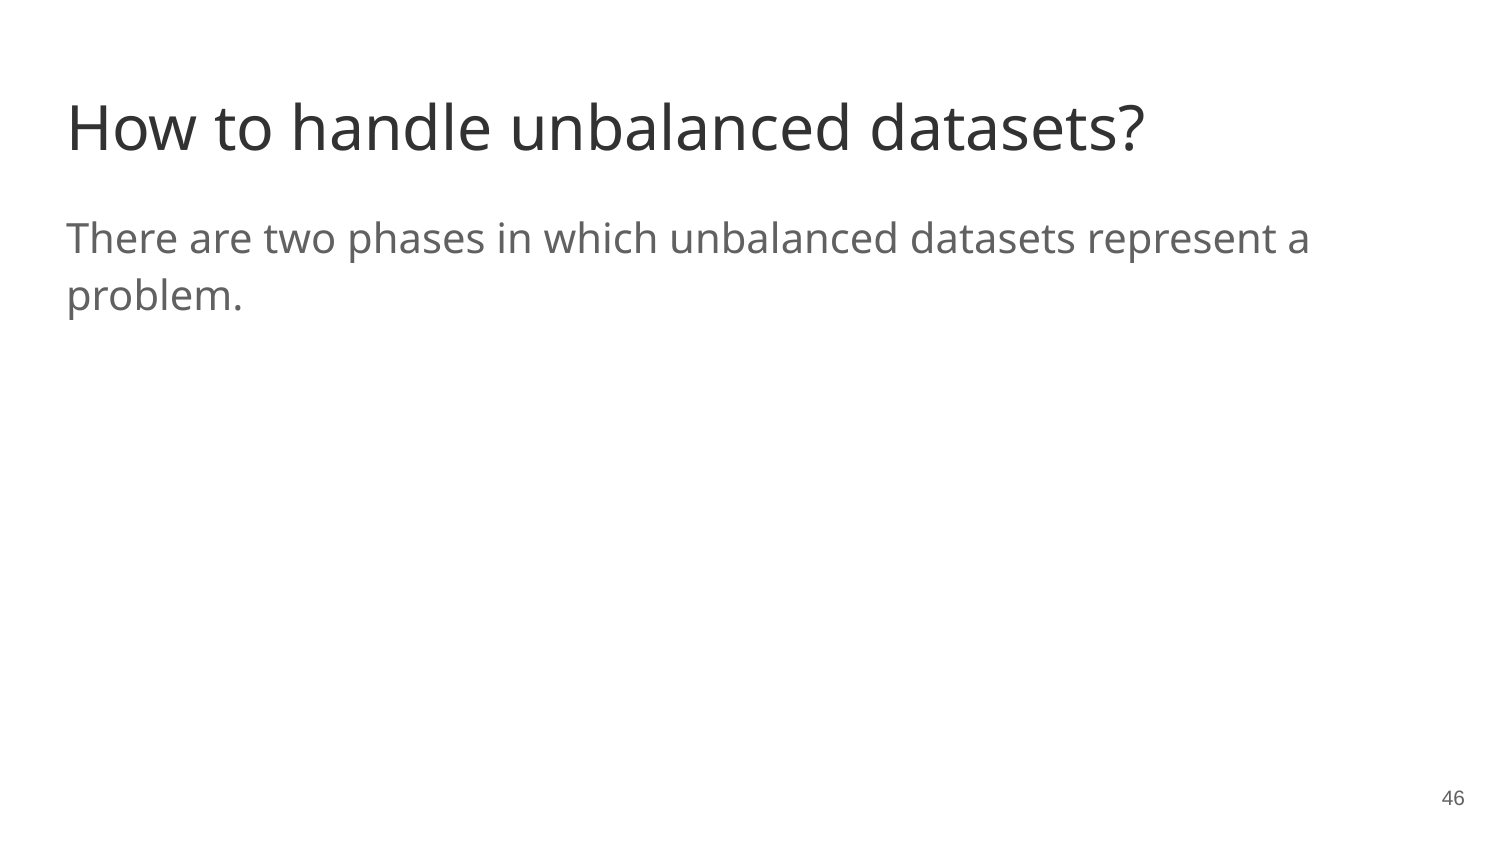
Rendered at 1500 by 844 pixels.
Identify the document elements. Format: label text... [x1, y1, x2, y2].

title How to handle unbalanced datasets? [51, 72, 1449, 167]
list There are two phases in which unbalanced datasets represent a problem. [51, 189, 1449, 750]
slide_number ‹#› [1389, 764, 1480, 830]
